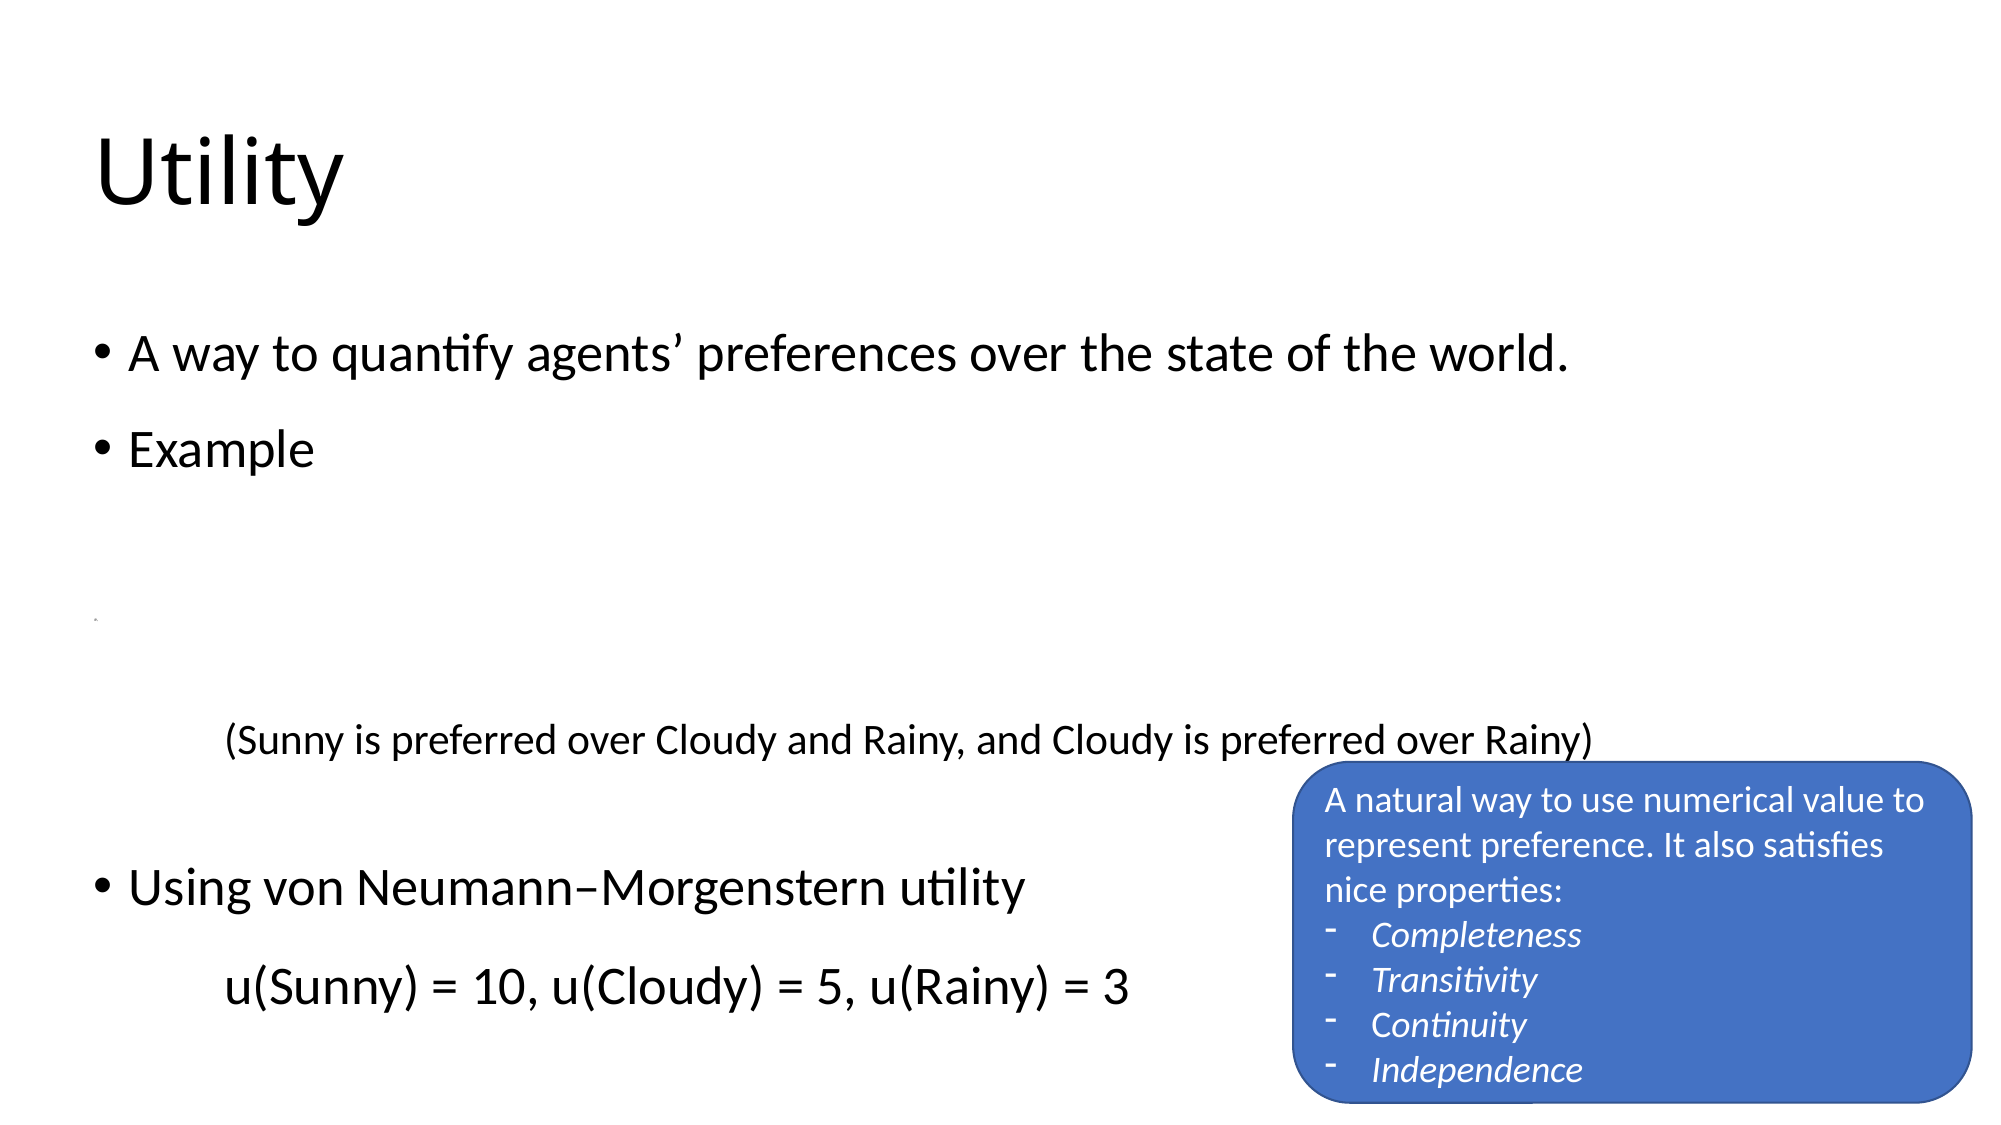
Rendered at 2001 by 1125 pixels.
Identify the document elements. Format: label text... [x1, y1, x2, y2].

title Utility [78, 66, 1804, 284]
text_box A natural way to use numerical value to represent preference. It also satisfies nice properties: Completeness Transitivity Continuity Independence [1292, 760, 1973, 1104]
